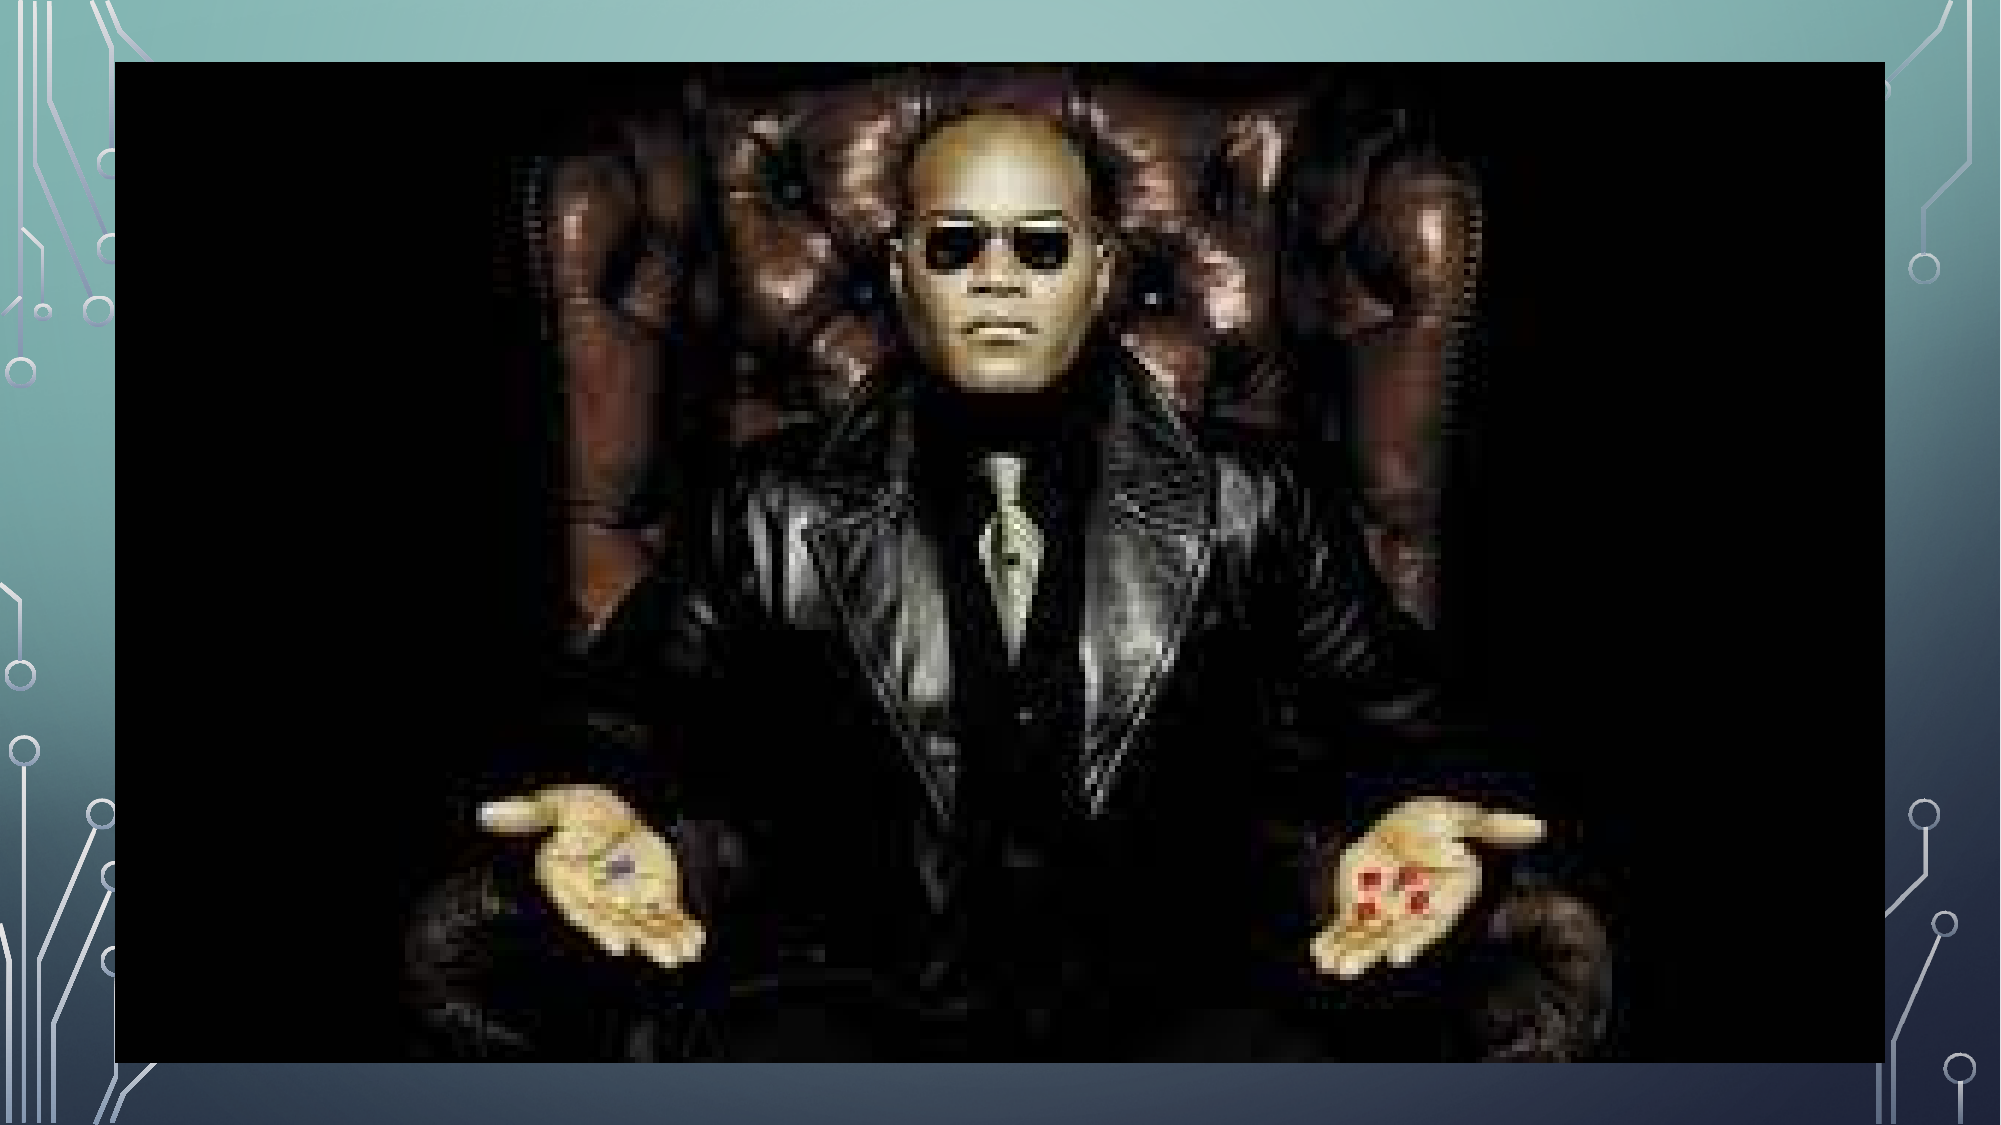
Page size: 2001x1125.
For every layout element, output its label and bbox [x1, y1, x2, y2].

picture [114, 62, 1886, 1063]
